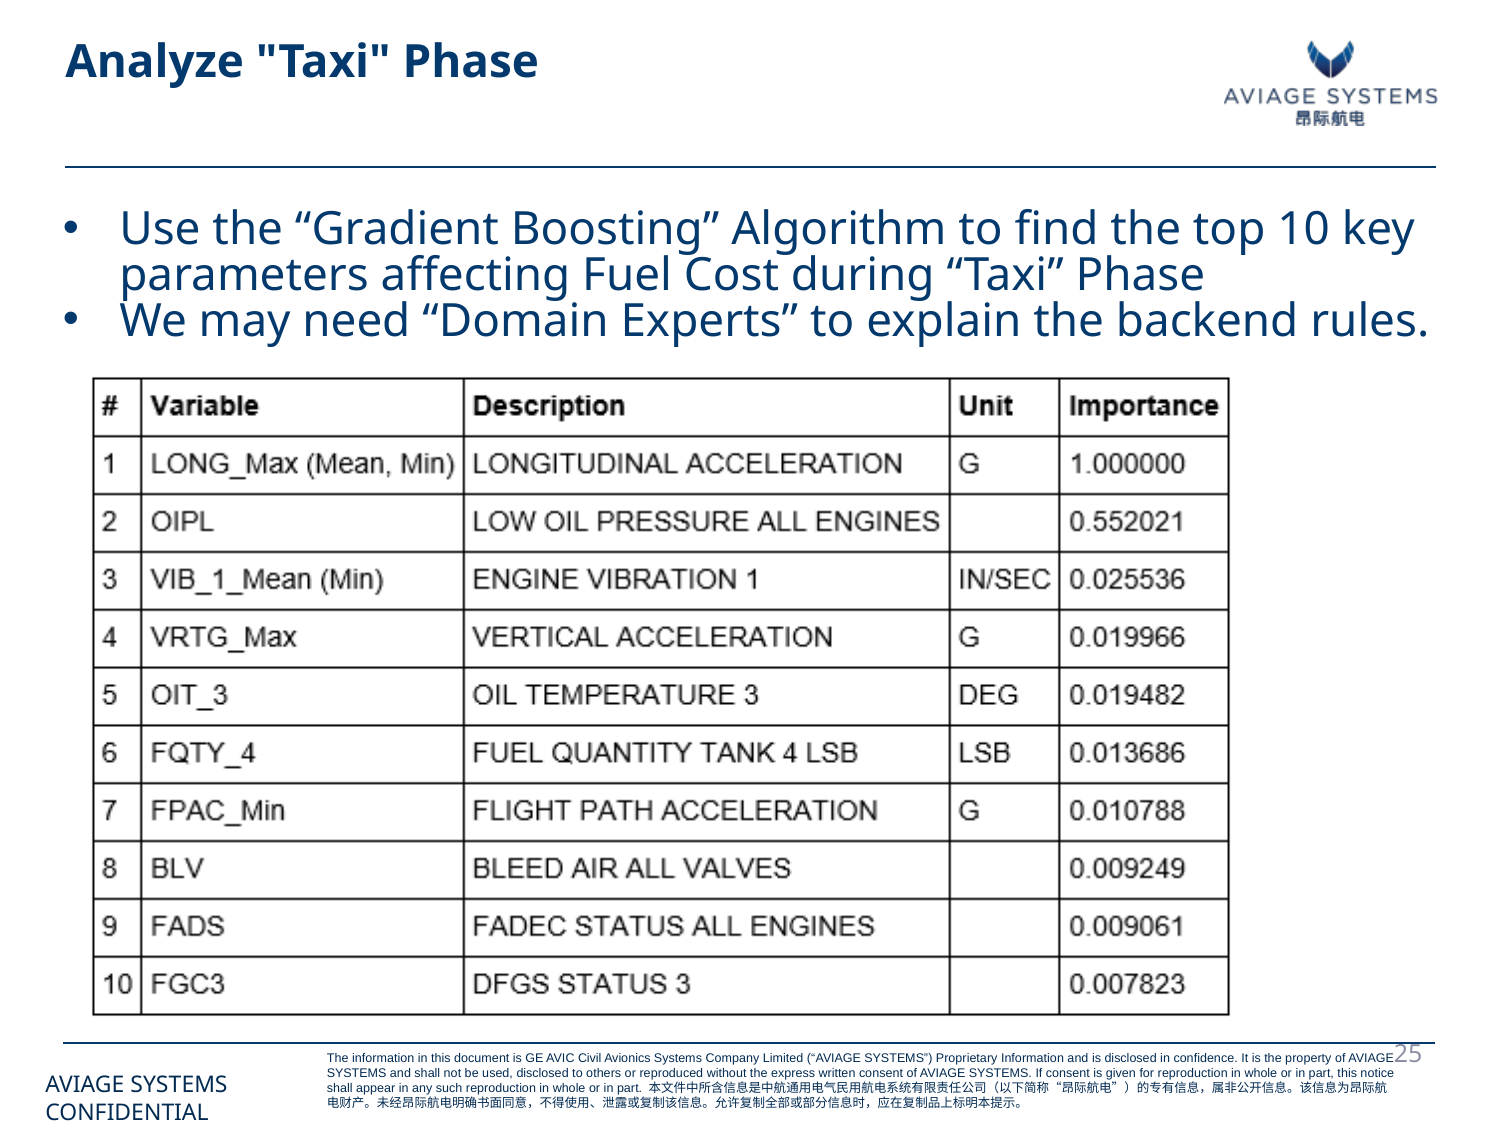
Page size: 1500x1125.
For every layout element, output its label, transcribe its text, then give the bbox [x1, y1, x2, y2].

list Use the “Gradient Boosting” Algorithm to find the top 10 key parameters affecting Fuel Cost during “Taxi” Phase We may need “Domain Experts” to explain the backend rules. [63, 208, 1435, 1006]
picture [1224, 0, 1500, 126]
title Analyze "Taxi" Phase [65, 40, 750, 161]
picture [74, 362, 1250, 1038]
